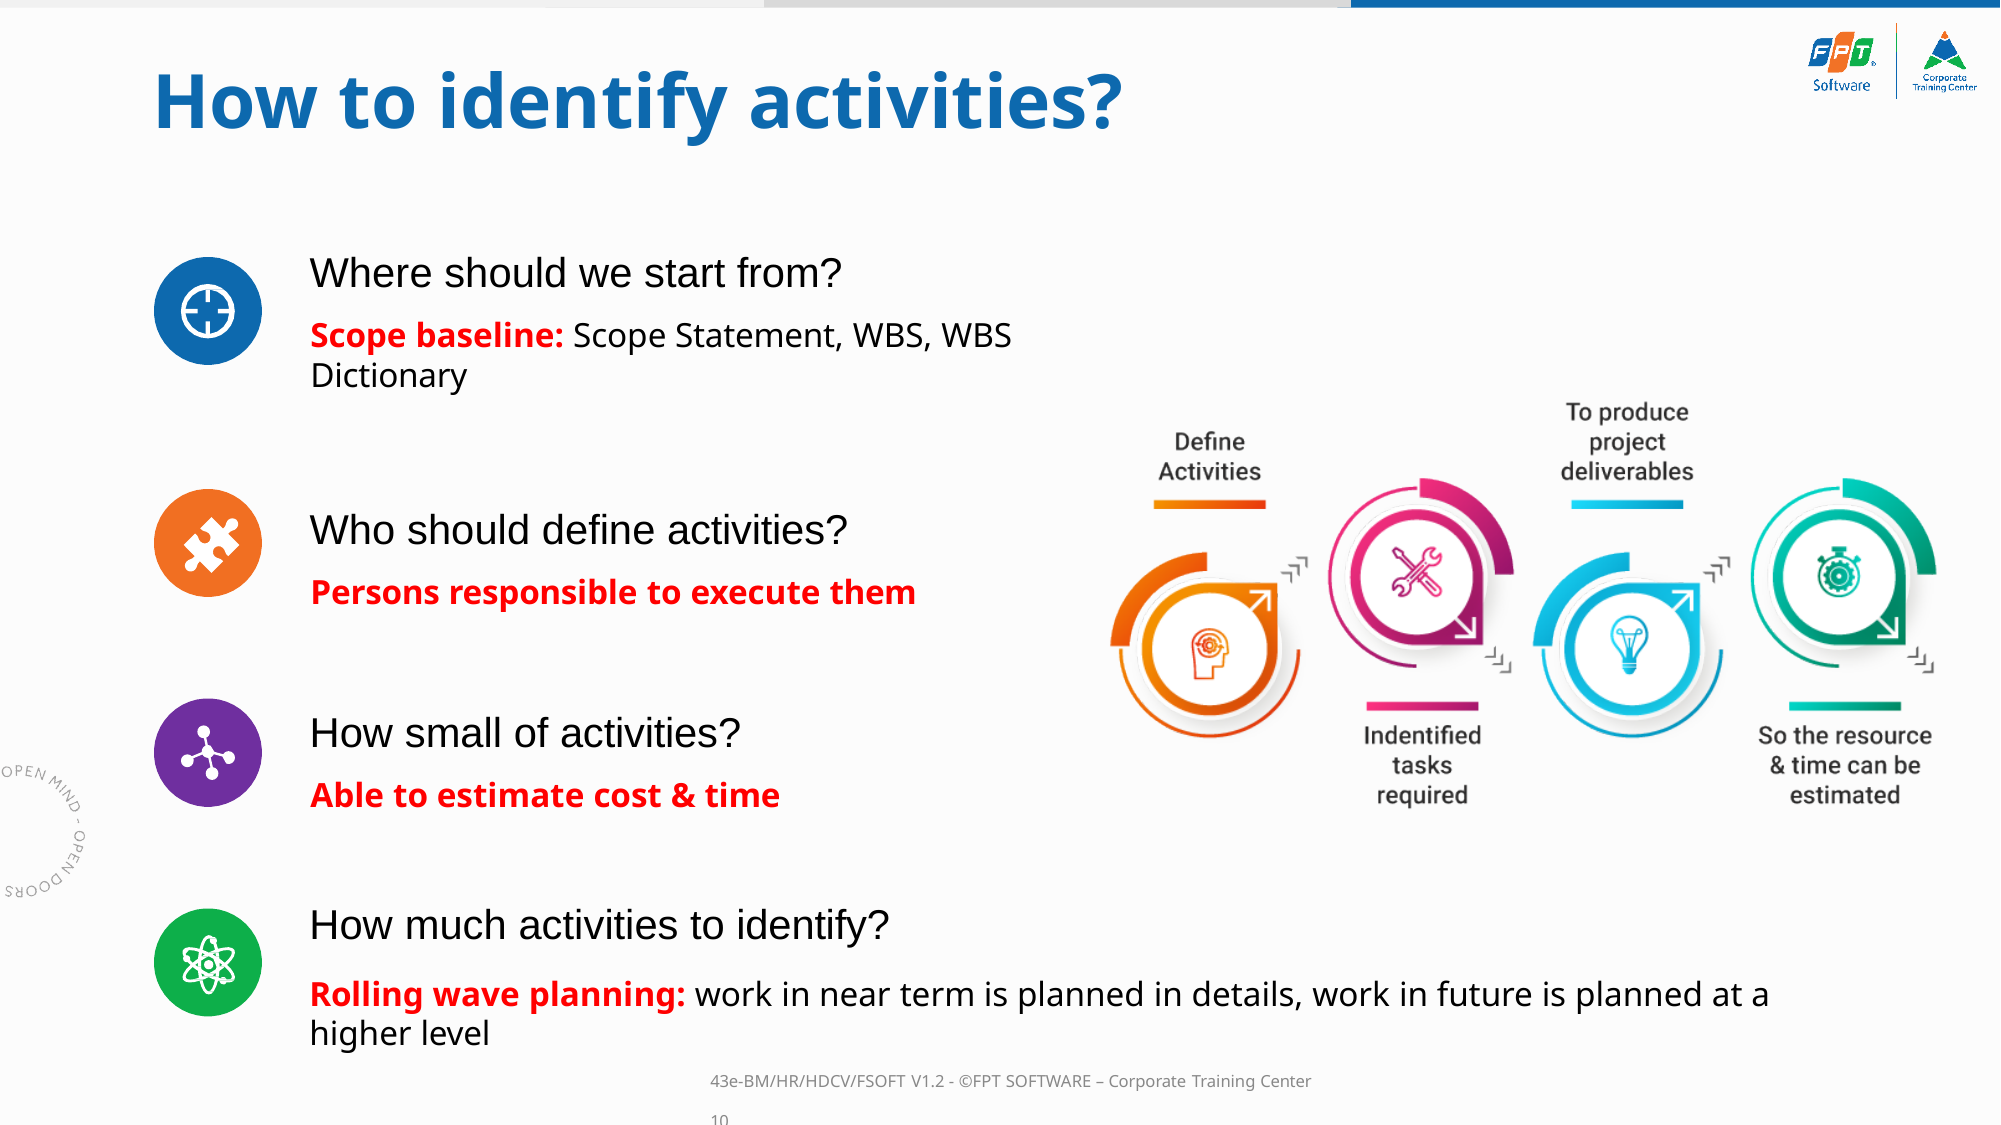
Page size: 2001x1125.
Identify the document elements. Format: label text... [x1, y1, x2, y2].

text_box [153, 256, 263, 366]
picture [0, 740, 110, 917]
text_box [153, 488, 263, 598]
picture [1089, 338, 1958, 869]
title How to identify activities? [150, 51, 1789, 242]
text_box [153, 698, 263, 808]
picture [1808, 23, 1977, 99]
text_box How much activities to identify? Rolling wave planning: work in near term is planned in details, work in future is planned at a higher level 43e-BM/HR/HDCV/FSOFT V1.2 - ©FPT SOFTWARE – Corporate Training Center 10 3/18/2021 [150, 896, 1860, 1125]
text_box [153, 908, 263, 1017]
text_box Where should we start from? Scope baseline: Scope Statement, WBS, WBS Dictionary Who should define activities? Persons responsible to execute them How small of activities? Able to estimate cost & time [307, 221, 1139, 815]
